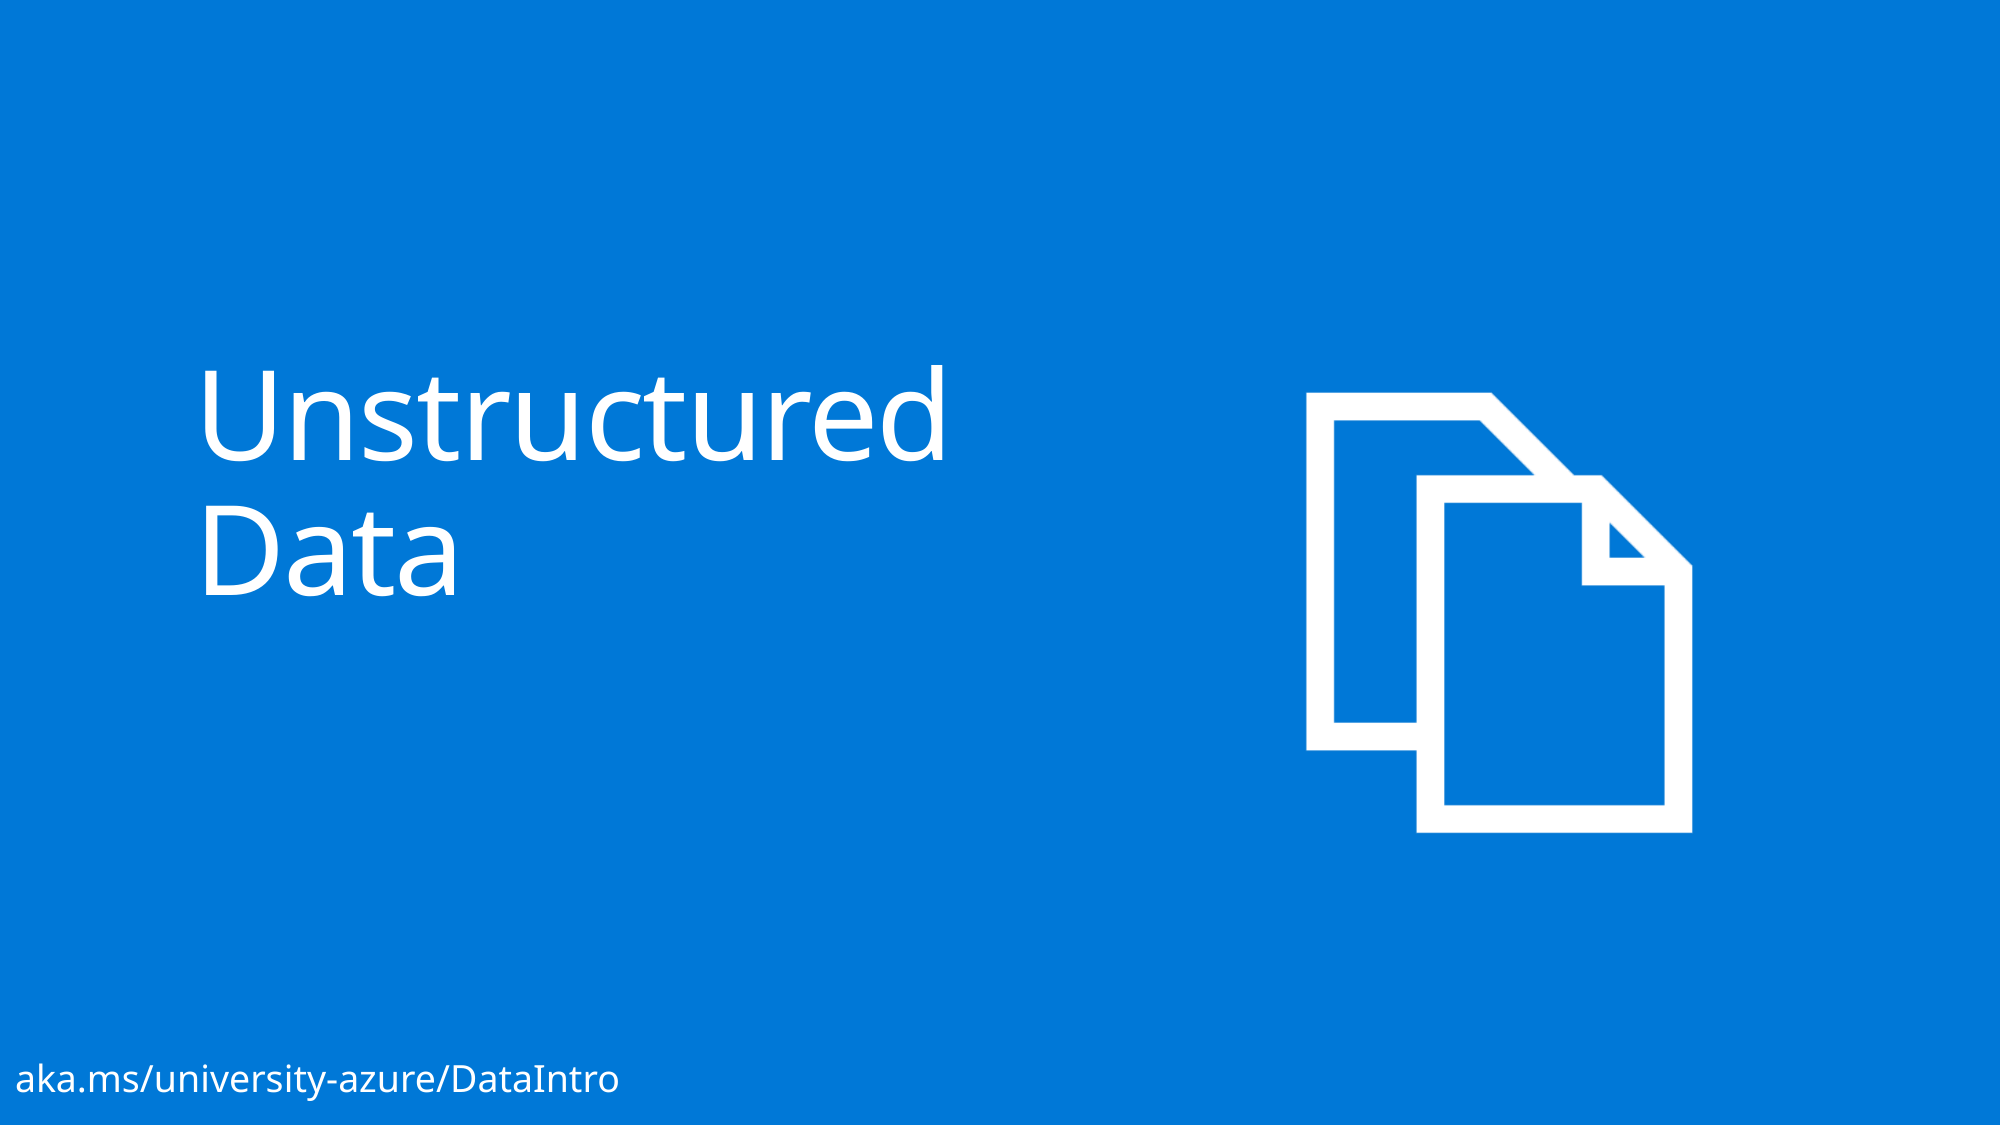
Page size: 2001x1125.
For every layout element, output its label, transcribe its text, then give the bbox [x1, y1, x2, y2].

title Unstructured Data [179, 139, 1039, 631]
text_box aka.ms/university-azure/DataIntro​ [0, 1047, 855, 1108]
picture [1235, 349, 1764, 878]
